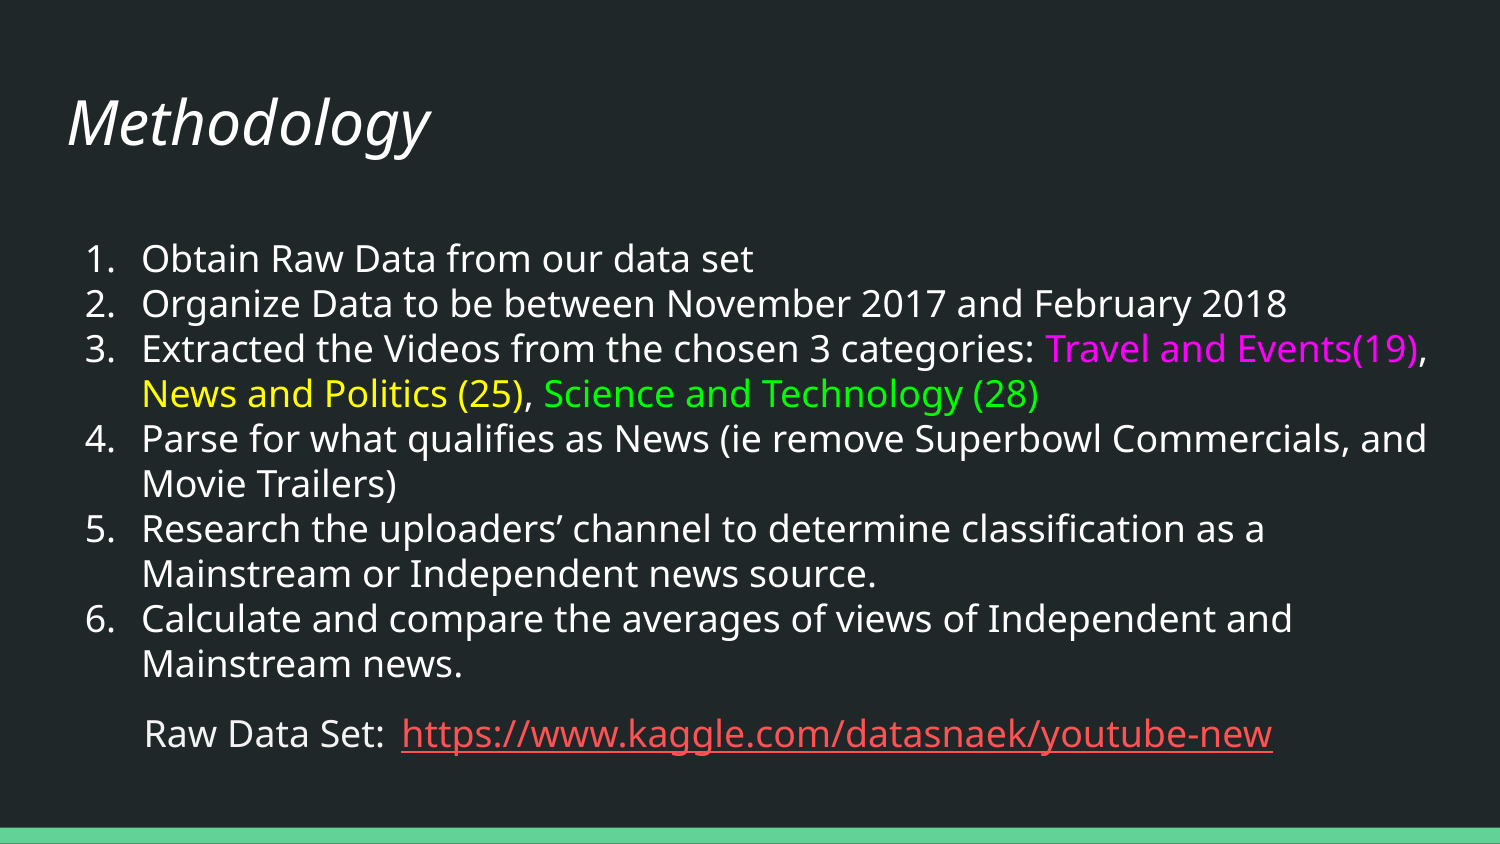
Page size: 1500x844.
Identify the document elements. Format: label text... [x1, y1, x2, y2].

title Methodology [51, 67, 1449, 162]
text_box Raw Data Set: https://www.kaggle.com/datasnaek/youtube-new [128, 695, 1306, 790]
list Obtain Raw Data from our data set Organize Data to be between November 2017 and February 2018 Extracted the Videos from the chosen 3 categories: Travel and Events(19), News and Politics (25), Science and Technology (28) Parse for what qualifies as News (ie remove Superbowl Commercials, and Movie Trailers) Research the uploaders’ channel to determine classification as a Mainstream or Independent news source. Calculate and compare the averages of views of Independent and Mainstream news. [51, 219, 1476, 790]
